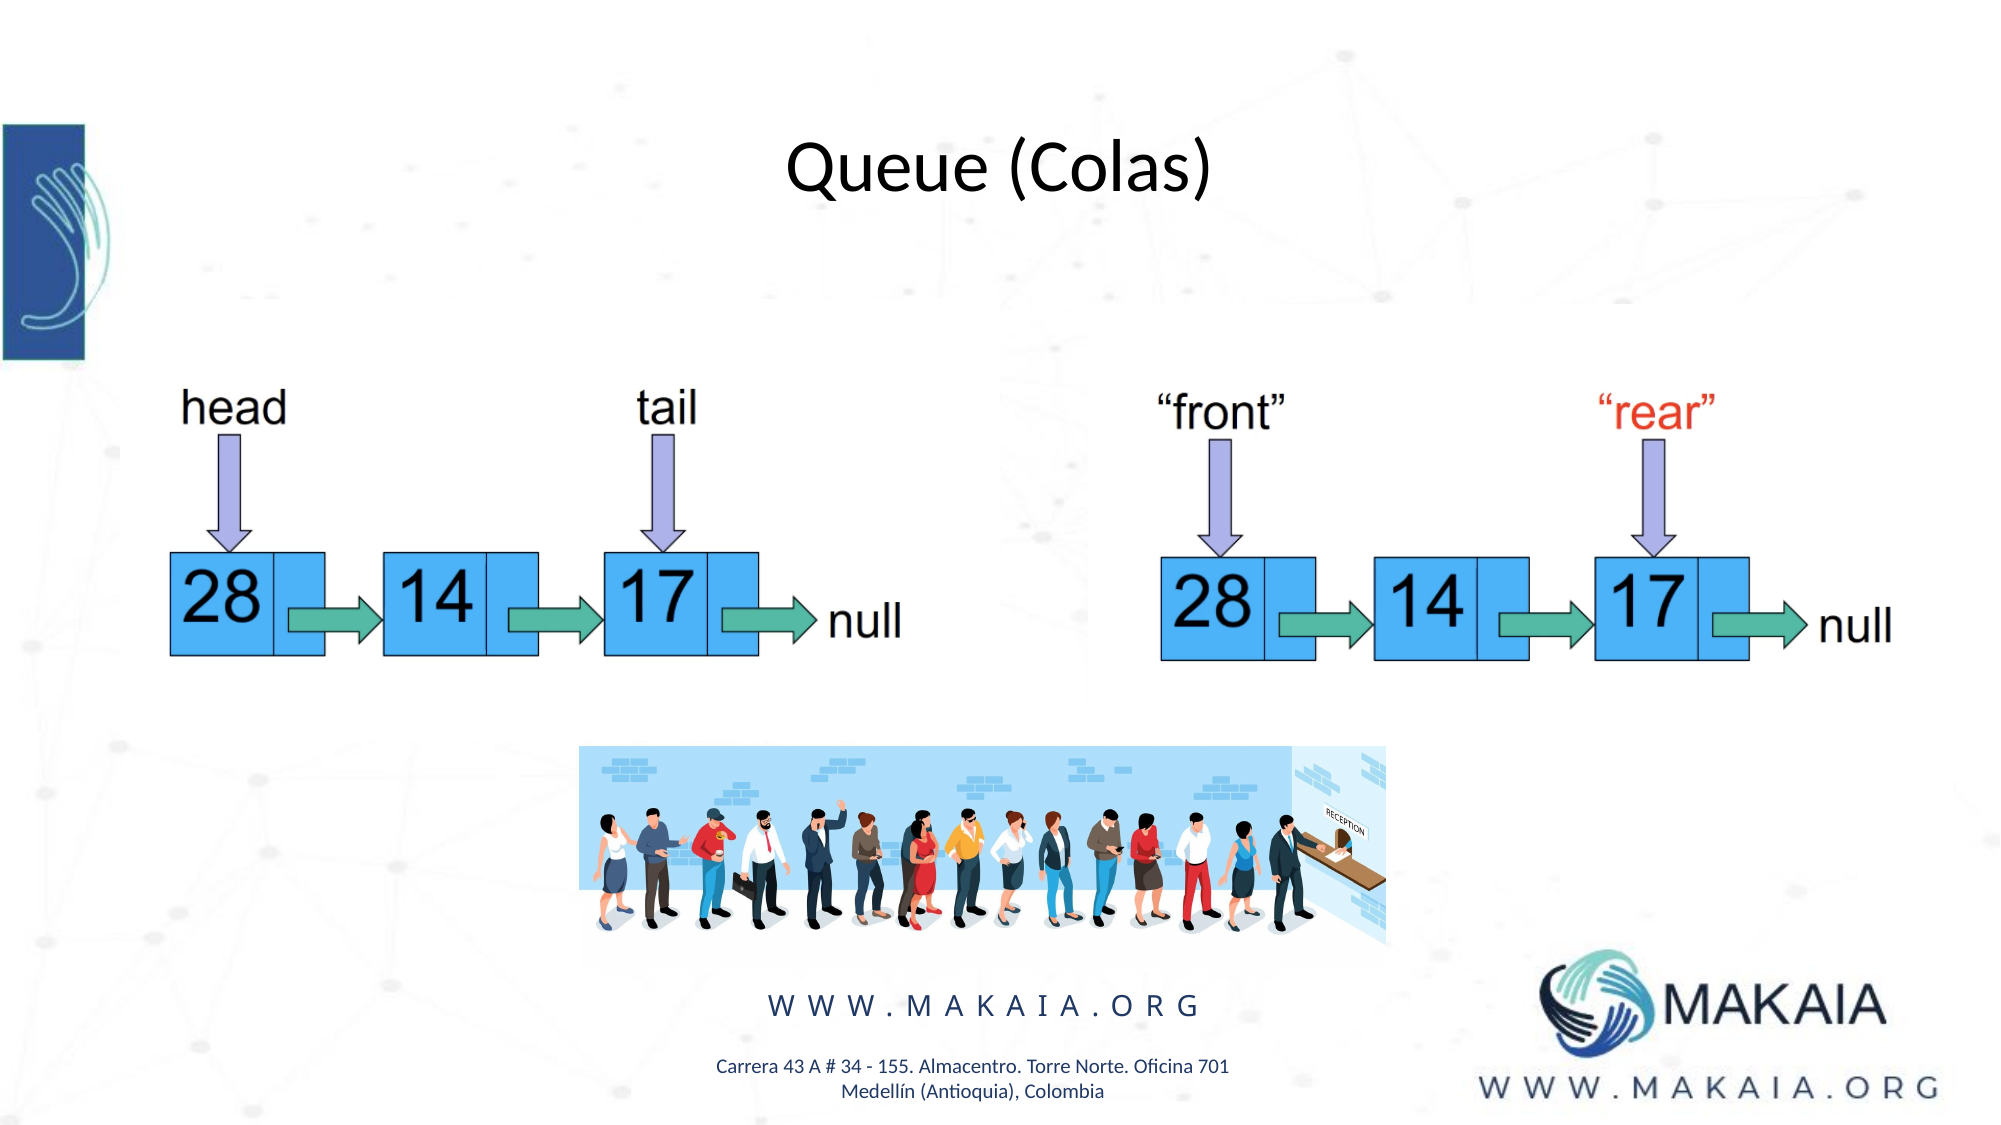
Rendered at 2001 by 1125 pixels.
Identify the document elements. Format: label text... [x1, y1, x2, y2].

picture [0, 0, 2001, 1125]
text_box Queue (Colas) [542, 108, 1458, 214]
text_box WWW.MAKAIA.ORG [489, 979, 1477, 1030]
text_box Carrera 43 A # 34 - 155. Almacentro. Torre Norte. Oficina 701 Medellín (Antioquia), Colombia [425, 1045, 1521, 1110]
